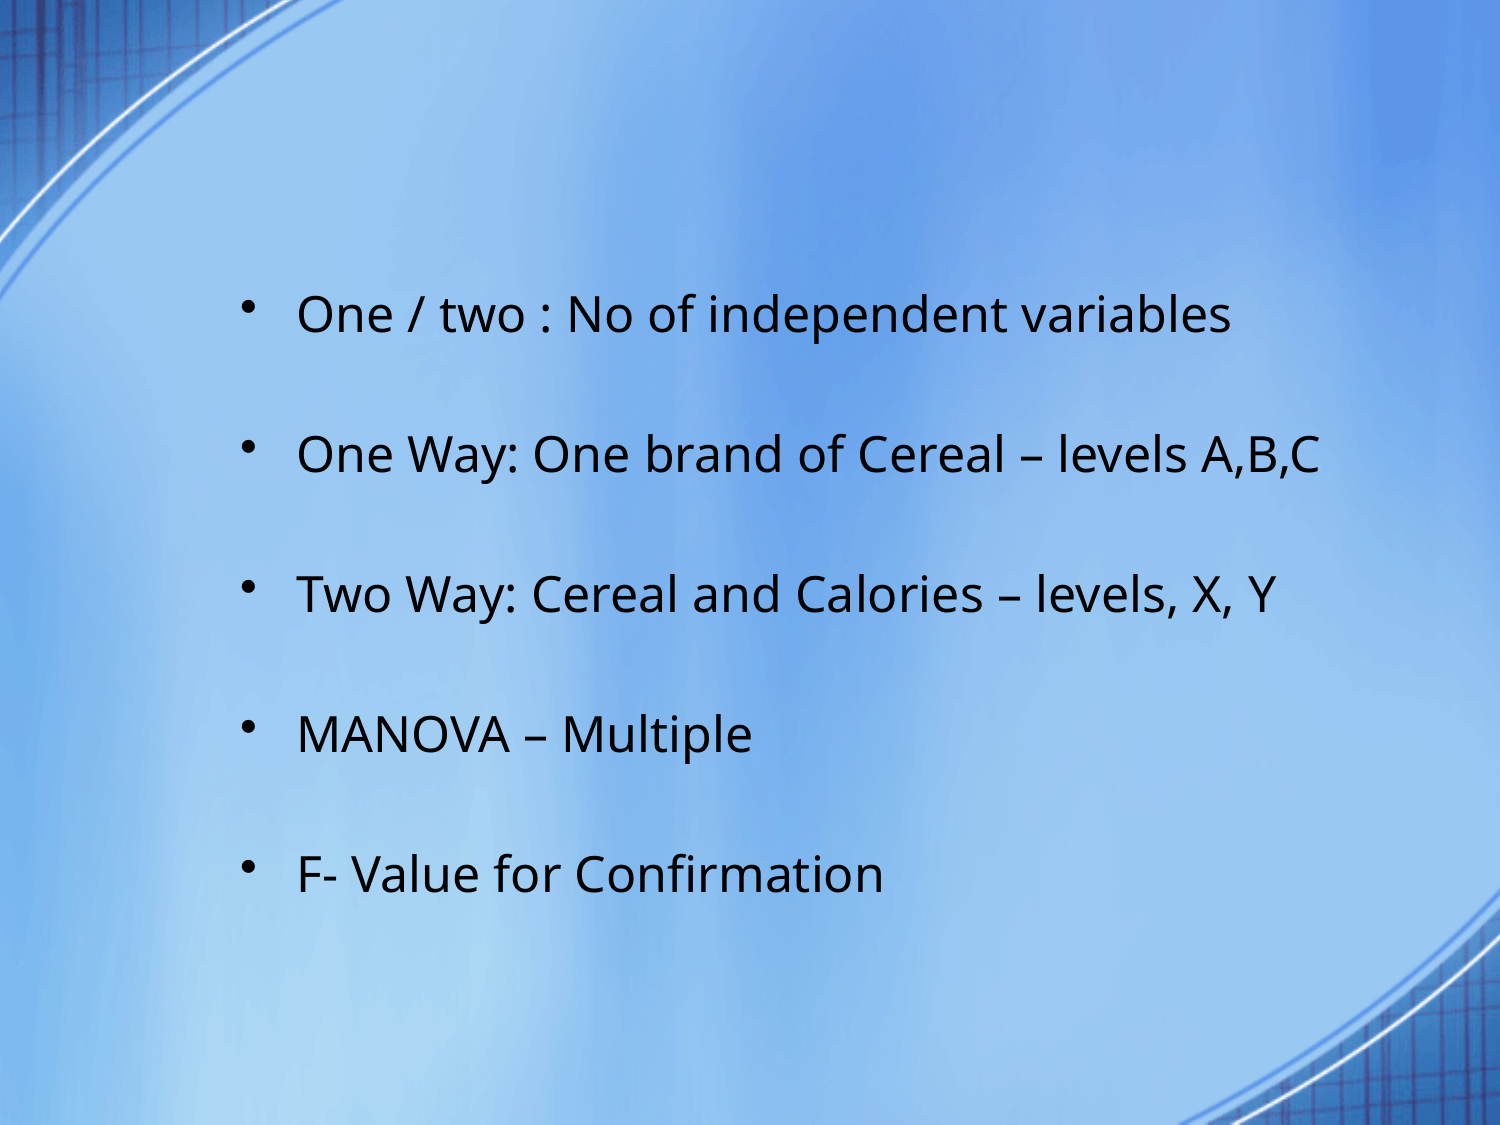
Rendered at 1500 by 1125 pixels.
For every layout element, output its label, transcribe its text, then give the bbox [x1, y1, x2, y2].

picture [0, 0, 1500, 1125]
list One / two : No of independent variables One Way: One brand of Cereal – levels A,B,C Two Way: Cereal and Calories – levels, X, Y MANOVA – Multiple F- Value for Confirmation [225, 275, 1350, 975]
